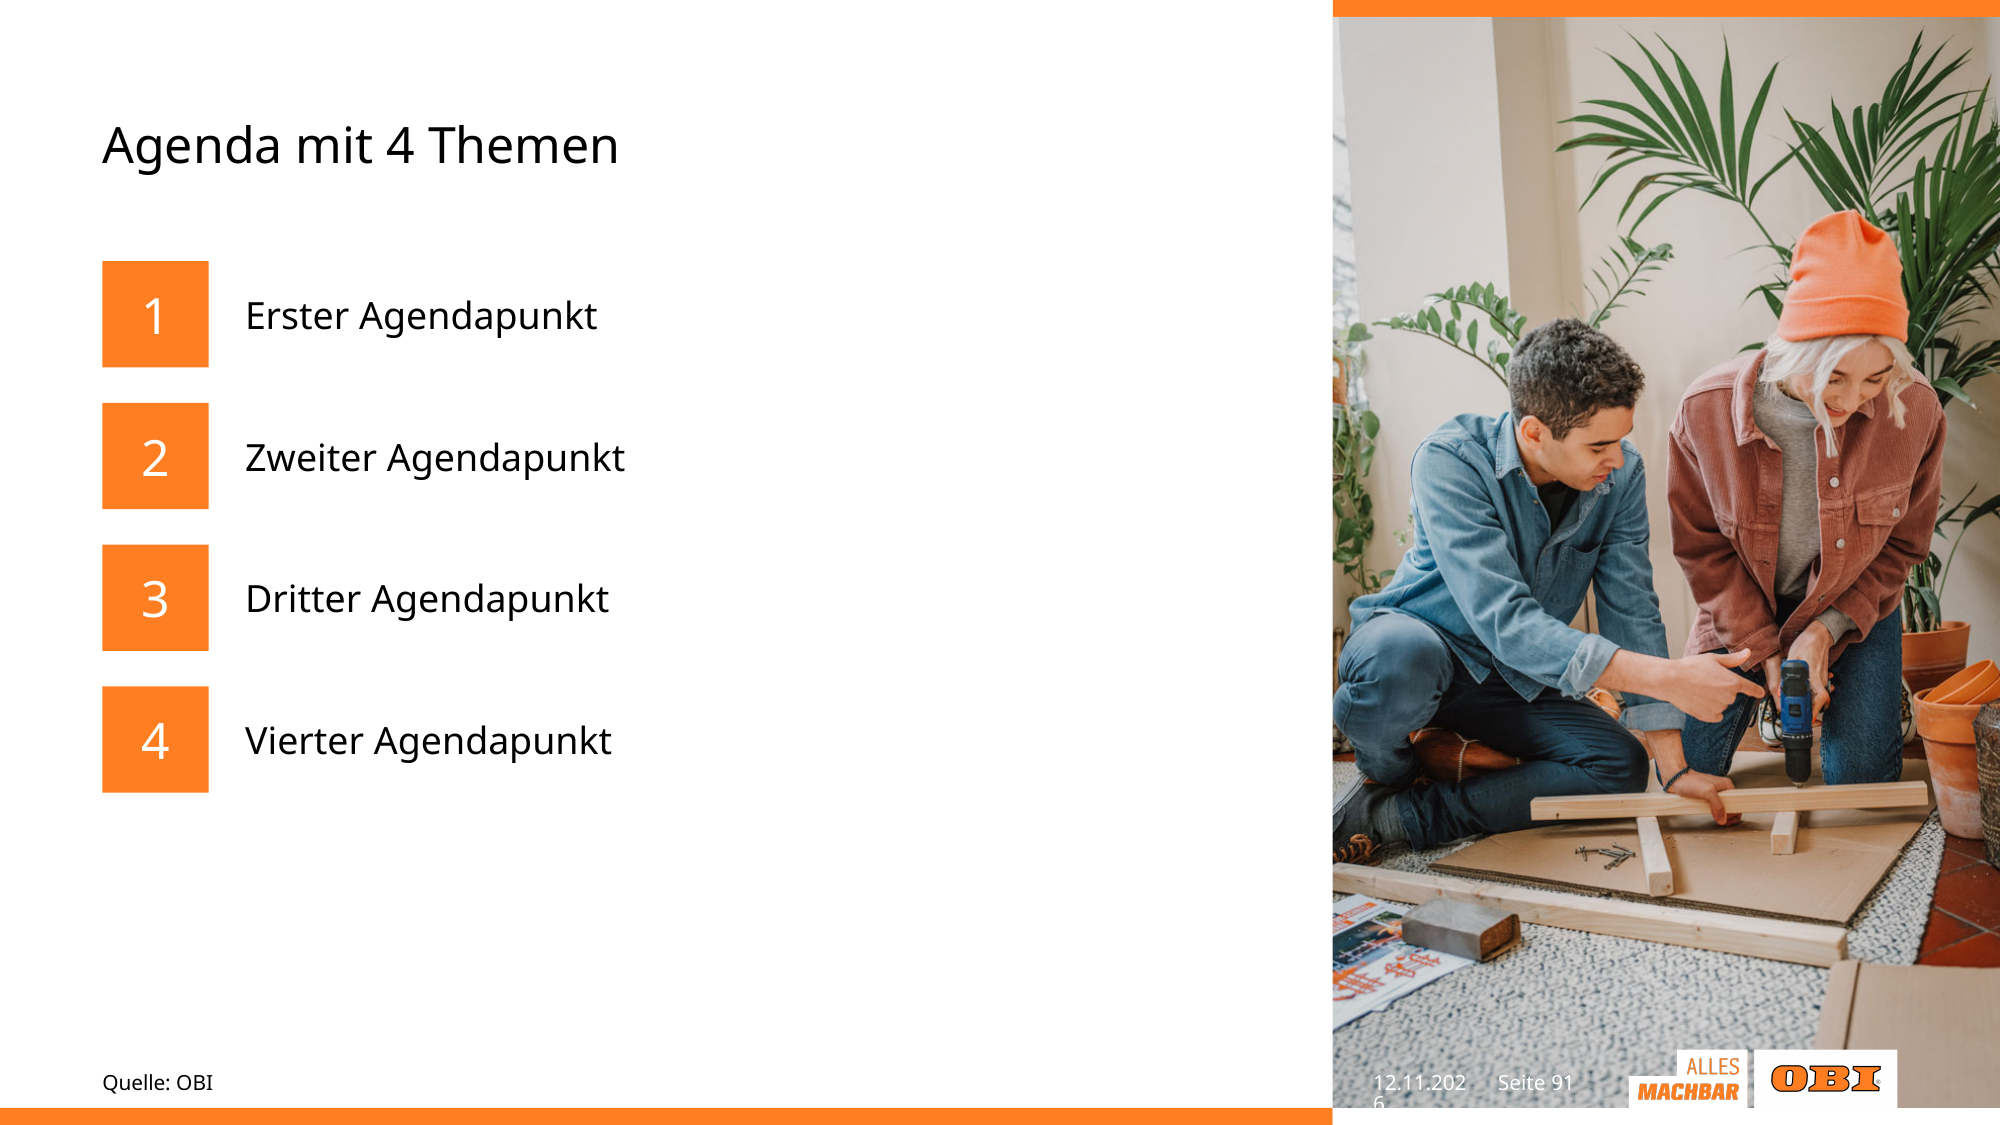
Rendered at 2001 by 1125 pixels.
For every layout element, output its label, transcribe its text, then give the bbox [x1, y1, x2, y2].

footer Quelle: OBI [102, 1071, 1271, 1097]
title Agenda mit 4 Themen [102, 112, 1271, 174]
picture [1332, 16, 2000, 1109]
list 4 [102, 686, 209, 793]
list Erster Agendapunkt [245, 291, 1271, 337]
list Dritter Agendapunkt [245, 575, 1271, 621]
list 2 [102, 402, 209, 510]
list Vierter Agendapunkt [245, 716, 1271, 763]
list Zweiter Agendapunkt [245, 433, 1271, 479]
list 1 [102, 261, 209, 368]
list 3 [102, 544, 209, 651]
